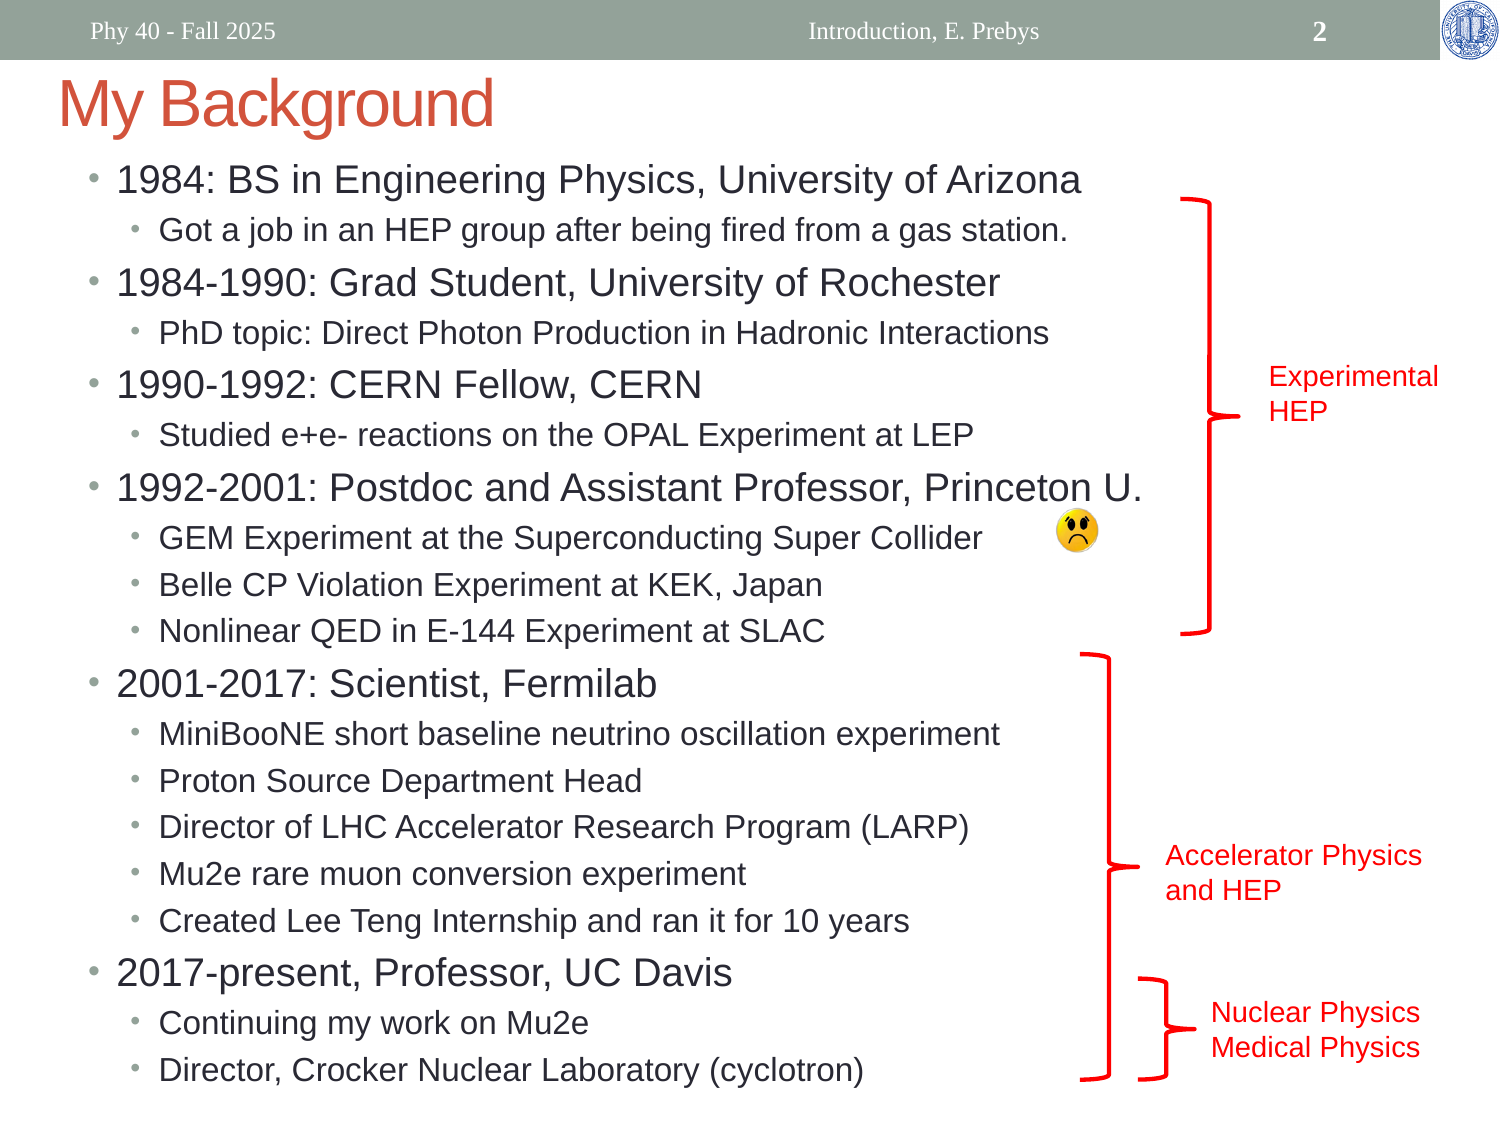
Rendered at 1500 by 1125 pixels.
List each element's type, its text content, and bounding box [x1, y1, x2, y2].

text_box [1137, 976, 1195, 1082]
title My Background [42, 18, 1393, 181]
text_box [1079, 651, 1141, 1082]
slide_number Phy 40 - Fall 2025 [75, 3, 550, 57]
text_box Nuclear Physics Medical Physics [1195, 986, 1471, 1071]
slide_number 2 [1297, 3, 1425, 57]
picture [1051, 507, 1103, 554]
text_box [1180, 196, 1241, 637]
text_box Accelerator Physics and HEP [1150, 828, 1464, 914]
footer Introduction, E. Prebys [562, 3, 1286, 57]
picture [1440, 0, 1500, 61]
text_box Experimental HEP [1253, 349, 1469, 435]
list 1984: BS in Engineering Physics, University of Arizona Got a job in an HEP group after being fired from a gas station. 1984-1990: Grad Student, University of Rochester PhD topic: Direct Photon Production in Hadronic Interactions 1990-1992: CERN Fellow, CERN Studied e+e- reactions on the OPAL Experiment at LEP 1992-2001: Postdoc and Assistant Professor, Princeton U. GEM Experiment at the Superconducting Super Collider Belle CP Violation Experiment at KEK, Japan Nonlinear QED in E-144 Experiment at SLAC 2001-2017: Scientist, Fermilab MiniBooNE short baseline neutrino oscillation experiment Proton Source Department Head Director of LHC Accelerator Research Program (LARP) Mu2e rare muon conversion experiment Created Lee Teng Internship and ran it for 10 years 2017-present, Professor, UC Davis Continuing my work on Mu2e Director, Crocker Nuclear Laboratory (cyclotron) [73, 146, 1222, 1108]
